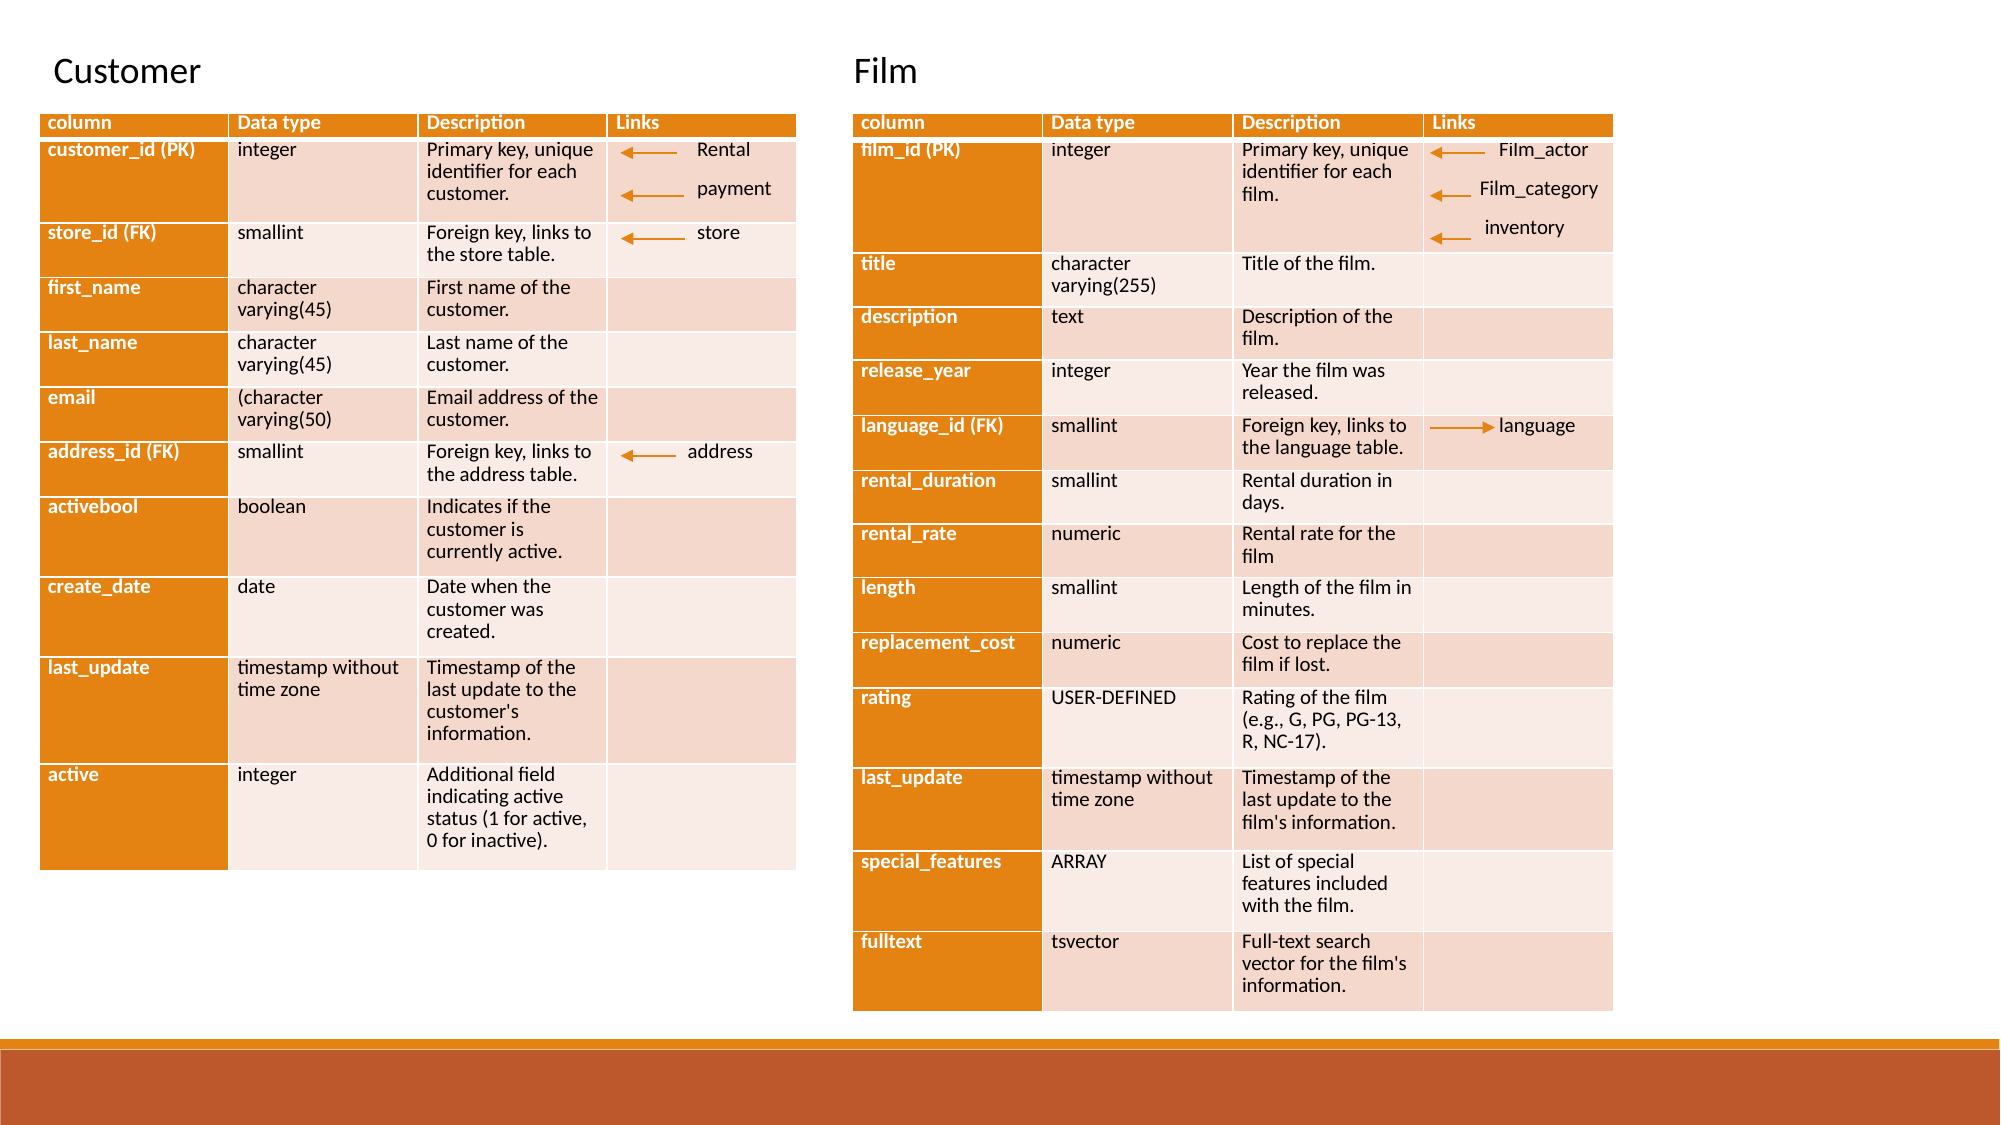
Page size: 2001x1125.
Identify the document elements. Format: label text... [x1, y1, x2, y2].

table_cell [1424, 308, 1613, 359]
table_cell smallint [1043, 416, 1232, 470]
table_cell date [229, 578, 417, 656]
table_cell last_update [40, 658, 228, 763]
table_cell last_update [853, 769, 1042, 850]
table_cell (character varying(50) [229, 388, 417, 441]
table_cell Rating of the film (e.g., G, PG, PG-13, R, NC-17). [1234, 689, 1423, 767]
table_cell [1424, 852, 1613, 931]
table_cell smallint [1043, 578, 1232, 632]
table_cell USER-DEFINED [1043, 689, 1232, 767]
table_cell [608, 278, 796, 331]
table_cell rental_duration [853, 471, 1042, 523]
table_cell [608, 498, 796, 576]
table_cell [608, 765, 796, 870]
table_header column [853, 114, 1042, 137]
table_cell Primary key, unique identifier for each customer. [419, 142, 606, 222]
table_header Data type [229, 114, 417, 137]
table_cell Foreign key, links to the store table. [419, 224, 606, 277]
table_cell [1424, 578, 1613, 632]
table_cell store_id (FK) [40, 224, 228, 277]
table_cell Rental payment [608, 142, 796, 222]
table_cell active [40, 765, 228, 870]
table_cell length [853, 578, 1042, 632]
table_cell Last name of the customer. [419, 333, 606, 386]
table_cell timestamp without time zone [229, 658, 417, 763]
table_cell integer [1043, 143, 1232, 252]
table_cell character varying(45) [229, 333, 417, 386]
table_cell fulltext [853, 932, 1042, 1011]
table_cell boolean [229, 498, 417, 576]
table_cell replacement_cost [853, 633, 1042, 687]
table_cell Cost to replace the film if lost. [1234, 633, 1423, 687]
table_cell character varying(255) [1043, 254, 1232, 306]
table_cell tsvector [1043, 932, 1232, 1011]
table_cell character varying(45) [229, 278, 417, 331]
table_cell ARRAY [1043, 852, 1232, 931]
table_cell language [1424, 416, 1613, 470]
table_cell [1424, 633, 1613, 687]
table_cell [1424, 769, 1613, 850]
text_box Customer Film [38, 38, 1915, 99]
table_cell customer_id (PK) [40, 142, 228, 222]
table_cell title [853, 254, 1042, 306]
table_cell integer [1043, 361, 1232, 415]
table_cell Timestamp of the last update to the customer's information. [419, 658, 606, 763]
table_cell text [1043, 308, 1232, 359]
table_cell email [40, 388, 228, 441]
table_cell language_id (FK) [853, 416, 1042, 470]
table_cell Rental duration in days. [1234, 471, 1423, 523]
table_cell activebool [40, 498, 228, 576]
table_cell Additional field indicating active status (1 for active, 0 for inactive). [419, 765, 606, 870]
table_header column [40, 114, 228, 137]
table_cell List of special features included with the film. [1234, 852, 1423, 931]
table_cell [1424, 471, 1613, 523]
table_cell Email address of the customer. [419, 388, 606, 441]
table_cell [608, 578, 796, 656]
table_cell Year the film was released. [1234, 361, 1423, 415]
table_cell rental_rate [853, 525, 1042, 577]
table_cell [608, 658, 796, 763]
table_cell rating [853, 689, 1042, 767]
table_cell Indicates if the customer is currently active. [419, 498, 606, 576]
table_cell smallint [229, 443, 417, 496]
table_cell create_date [40, 578, 228, 656]
table_cell Film_actor Film_category inventory [1424, 143, 1613, 252]
table_cell Primary key, unique identifier for each film. [1234, 143, 1423, 252]
table_cell Foreign key, links to the address table. [419, 443, 606, 496]
table_cell special_features [853, 852, 1042, 931]
table_cell [608, 333, 796, 386]
table_cell Rental rate for the film [1234, 525, 1423, 577]
table_cell Length of the film in minutes. [1234, 578, 1423, 632]
table_cell First name of the customer. [419, 278, 606, 331]
table_cell Title of the film. [1234, 254, 1423, 306]
table_cell release_year [853, 361, 1042, 415]
table_cell address_id (FK) [40, 443, 228, 496]
table_cell [1424, 361, 1613, 415]
table_header Links [1424, 114, 1613, 137]
table_cell Date when the customer was created. [419, 578, 606, 656]
table_cell [1424, 689, 1613, 767]
table_cell first_name [40, 278, 228, 331]
table_cell [1424, 932, 1613, 1011]
table_header Description [1234, 114, 1423, 137]
table_cell numeric [1043, 633, 1232, 687]
table_cell Description of the film. [1234, 308, 1423, 359]
table_cell smallint [229, 224, 417, 277]
table_cell [1424, 254, 1613, 306]
table_cell numeric [1043, 525, 1232, 577]
table_cell [1424, 525, 1613, 577]
table_cell integer [229, 765, 417, 870]
table_header Description [419, 114, 606, 137]
table_header Data type [1043, 114, 1232, 137]
table_cell description [853, 308, 1042, 359]
table_cell timestamp without time zone [1043, 769, 1232, 850]
table_cell last_name [40, 333, 228, 386]
table_cell Timestamp of the last update to the film's information. [1234, 769, 1423, 850]
table_cell Full-text search vector for the film's information. [1234, 932, 1423, 1011]
table_cell integer [229, 142, 417, 222]
table_cell film_id (PK) [853, 143, 1042, 252]
table_cell address [608, 443, 796, 496]
table_cell [608, 388, 796, 441]
table_header Links [608, 114, 796, 137]
table_cell smallint [1043, 471, 1232, 523]
table_cell Foreign key, links to the language table. [1234, 416, 1423, 470]
table_cell store [608, 224, 796, 277]
